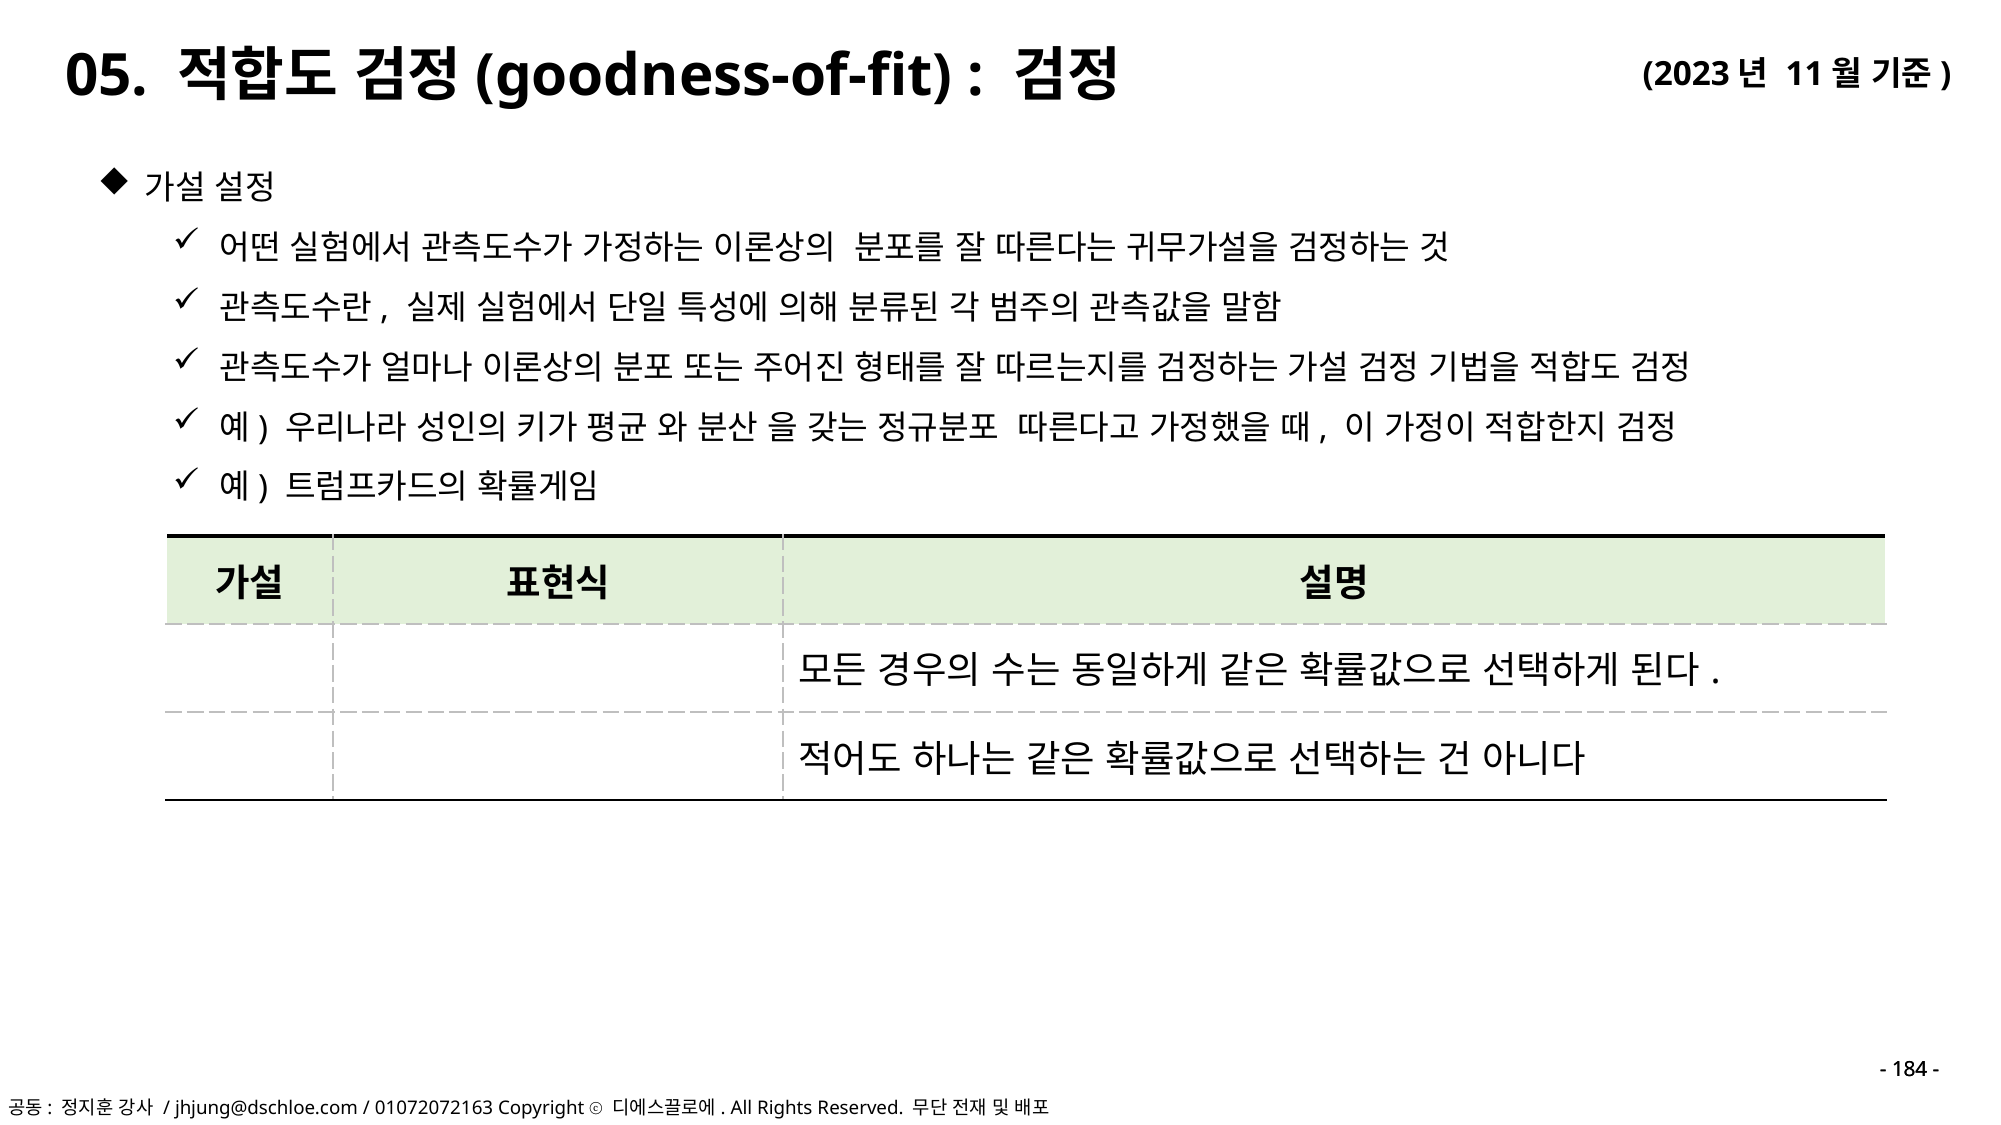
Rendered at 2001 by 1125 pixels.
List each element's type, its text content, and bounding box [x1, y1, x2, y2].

slide_number - 184 - [1504, 1039, 1955, 1100]
